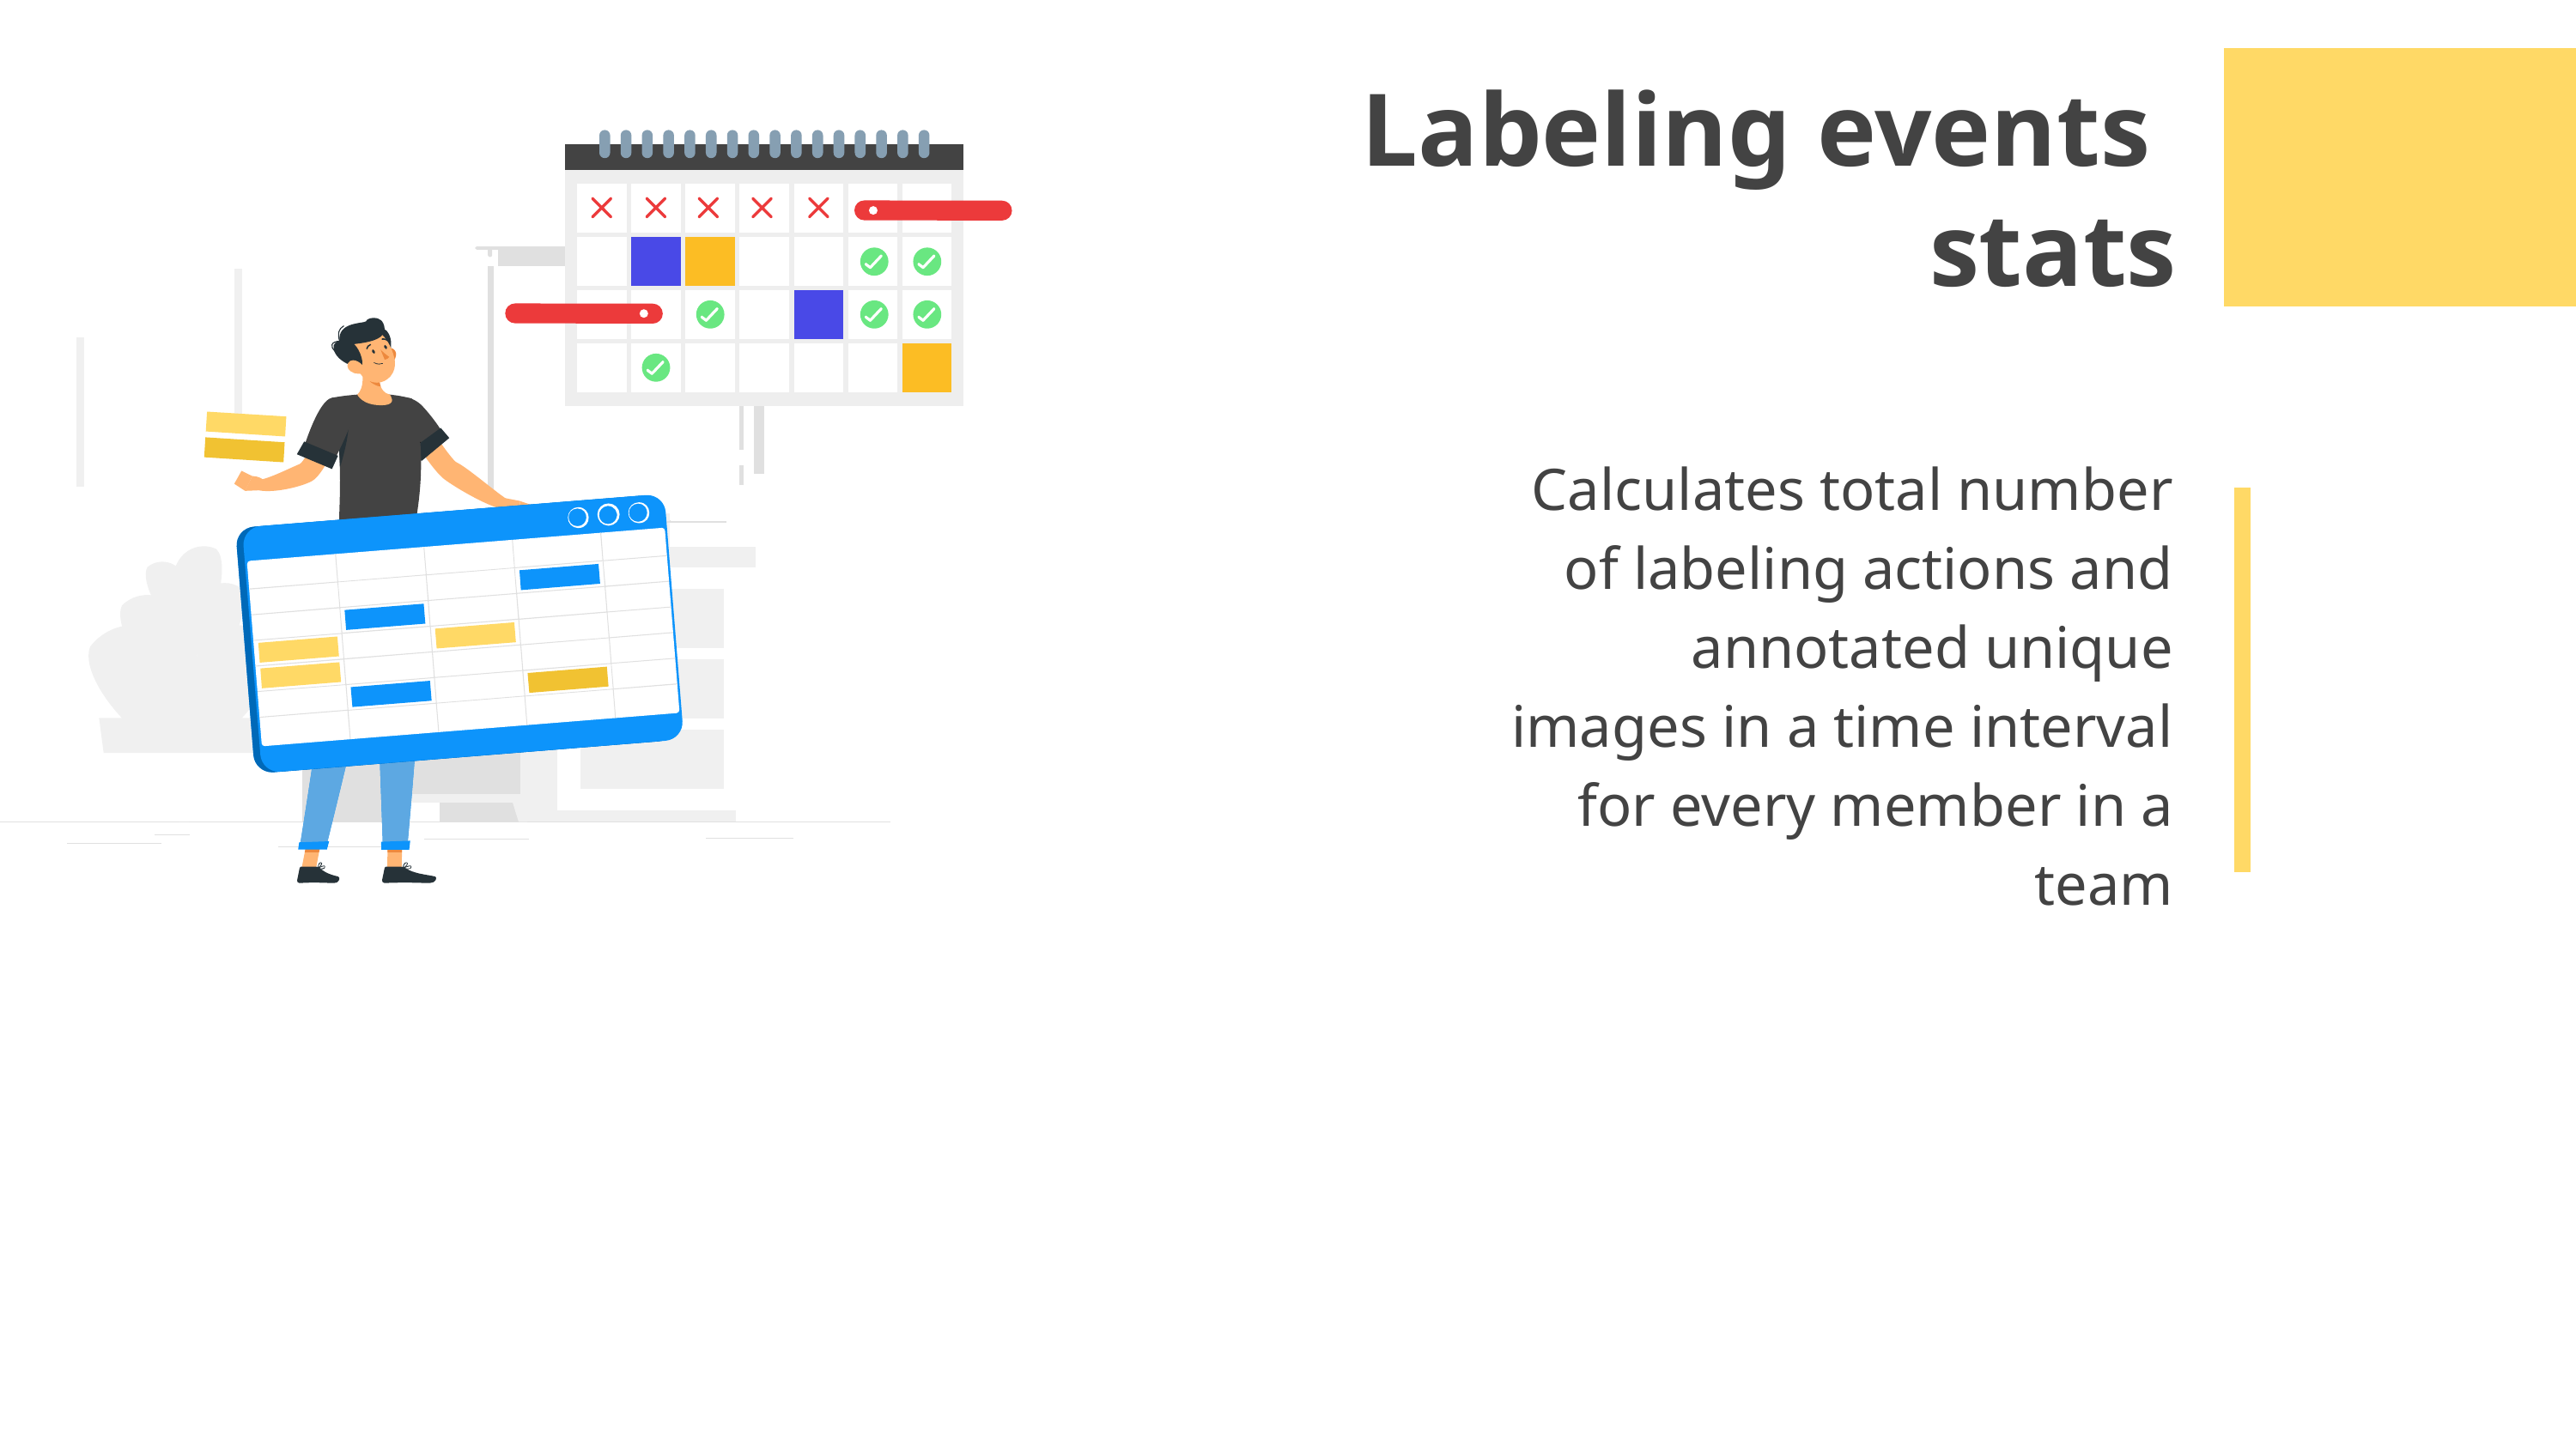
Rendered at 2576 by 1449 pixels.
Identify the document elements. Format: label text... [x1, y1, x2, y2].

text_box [696, 300, 725, 329]
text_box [913, 301, 942, 329]
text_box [913, 247, 942, 276]
subtitle Jupiter is the fourth-brightest object in the night sky [2236, 488, 2241, 872]
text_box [667, 353, 671, 382]
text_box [576, 183, 952, 393]
subtitle Calculates total number of labeling actions and annotated unique images in a time interval for every member in a team [1470, 403, 2200, 957]
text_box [854, 200, 1129, 294]
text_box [388, 303, 664, 397]
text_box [860, 300, 889, 329]
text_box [564, 301, 964, 407]
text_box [0, 246, 890, 906]
subtitle Jupiter is the fourth-brightest object in the night sky [2243, 488, 2249, 872]
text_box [564, 130, 964, 301]
title Labeling events stats [456, 125, 2203, 247]
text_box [860, 247, 889, 276]
